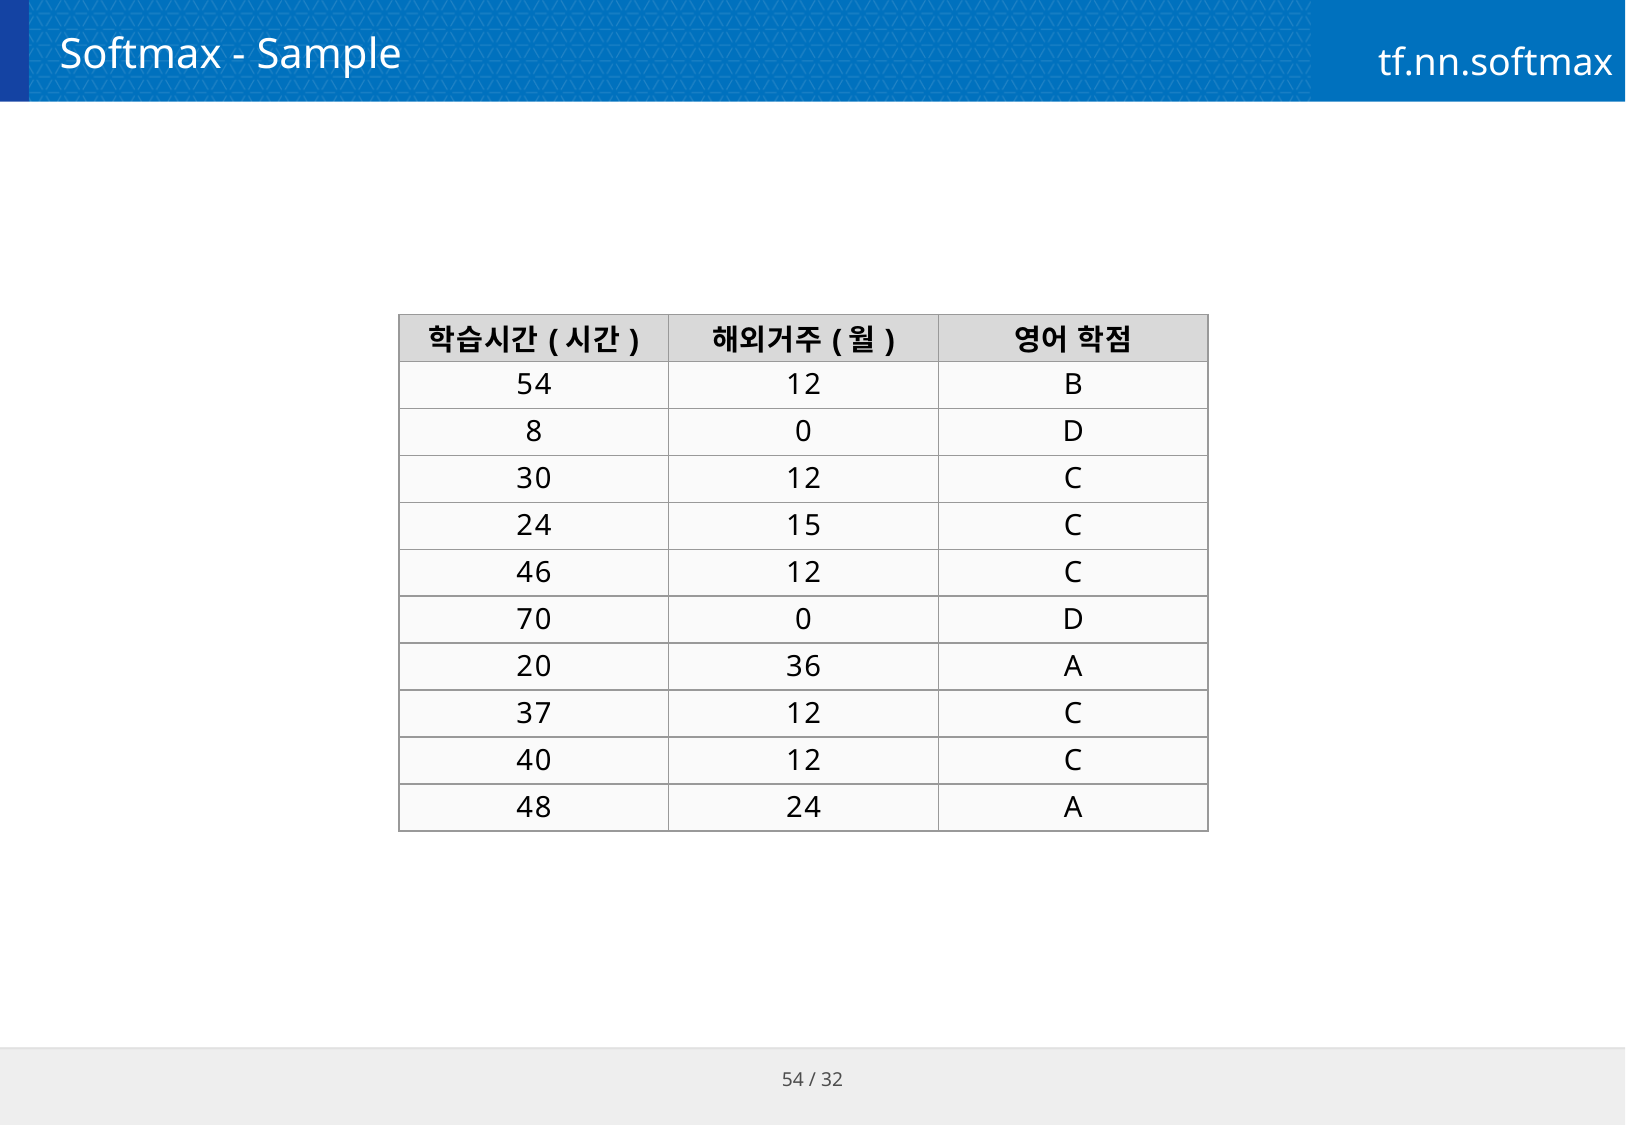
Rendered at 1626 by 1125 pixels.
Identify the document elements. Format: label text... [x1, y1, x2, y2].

table_cell 40 [400, 738, 668, 783]
table_cell 24 [669, 785, 938, 830]
table_cell A [939, 644, 1207, 689]
table_cell C [939, 691, 1207, 736]
table_header 해외거주(월) [669, 315, 938, 361]
table_cell 30 [400, 456, 668, 502]
table_cell 24 [400, 503, 668, 549]
text_box tf.nn.softmax [1363, 30, 1625, 91]
table_cell 37 [400, 691, 668, 736]
table_cell A [939, 785, 1207, 830]
title Softmax - Sample [44, 19, 943, 81]
table_cell 15 [669, 503, 938, 549]
table_header 학습시간(시간) [400, 315, 668, 361]
table_cell C [939, 738, 1207, 783]
table_cell 54 [400, 362, 668, 408]
table_cell 0 [669, 409, 938, 455]
picture [0, 0, 1626, 1125]
table_cell 12 [669, 550, 938, 595]
table_cell 12 [669, 691, 938, 736]
table_cell 48 [400, 785, 668, 830]
table_cell 20 [400, 644, 668, 689]
table_cell 12 [669, 738, 938, 783]
table_cell C [939, 503, 1207, 549]
table_cell 46 [400, 550, 668, 595]
table_cell 36 [669, 644, 938, 689]
table_cell D [939, 409, 1207, 455]
table_cell D [939, 597, 1207, 642]
table_cell B [939, 362, 1207, 408]
table_cell 12 [669, 456, 938, 502]
table_cell C [939, 456, 1207, 502]
table_cell 12 [669, 362, 938, 408]
table_cell 0 [669, 597, 938, 642]
table_cell 8 [400, 409, 668, 455]
table_cell C [939, 550, 1207, 595]
table_header 영어 학점 [939, 315, 1207, 361]
table_cell 70 [400, 597, 668, 642]
